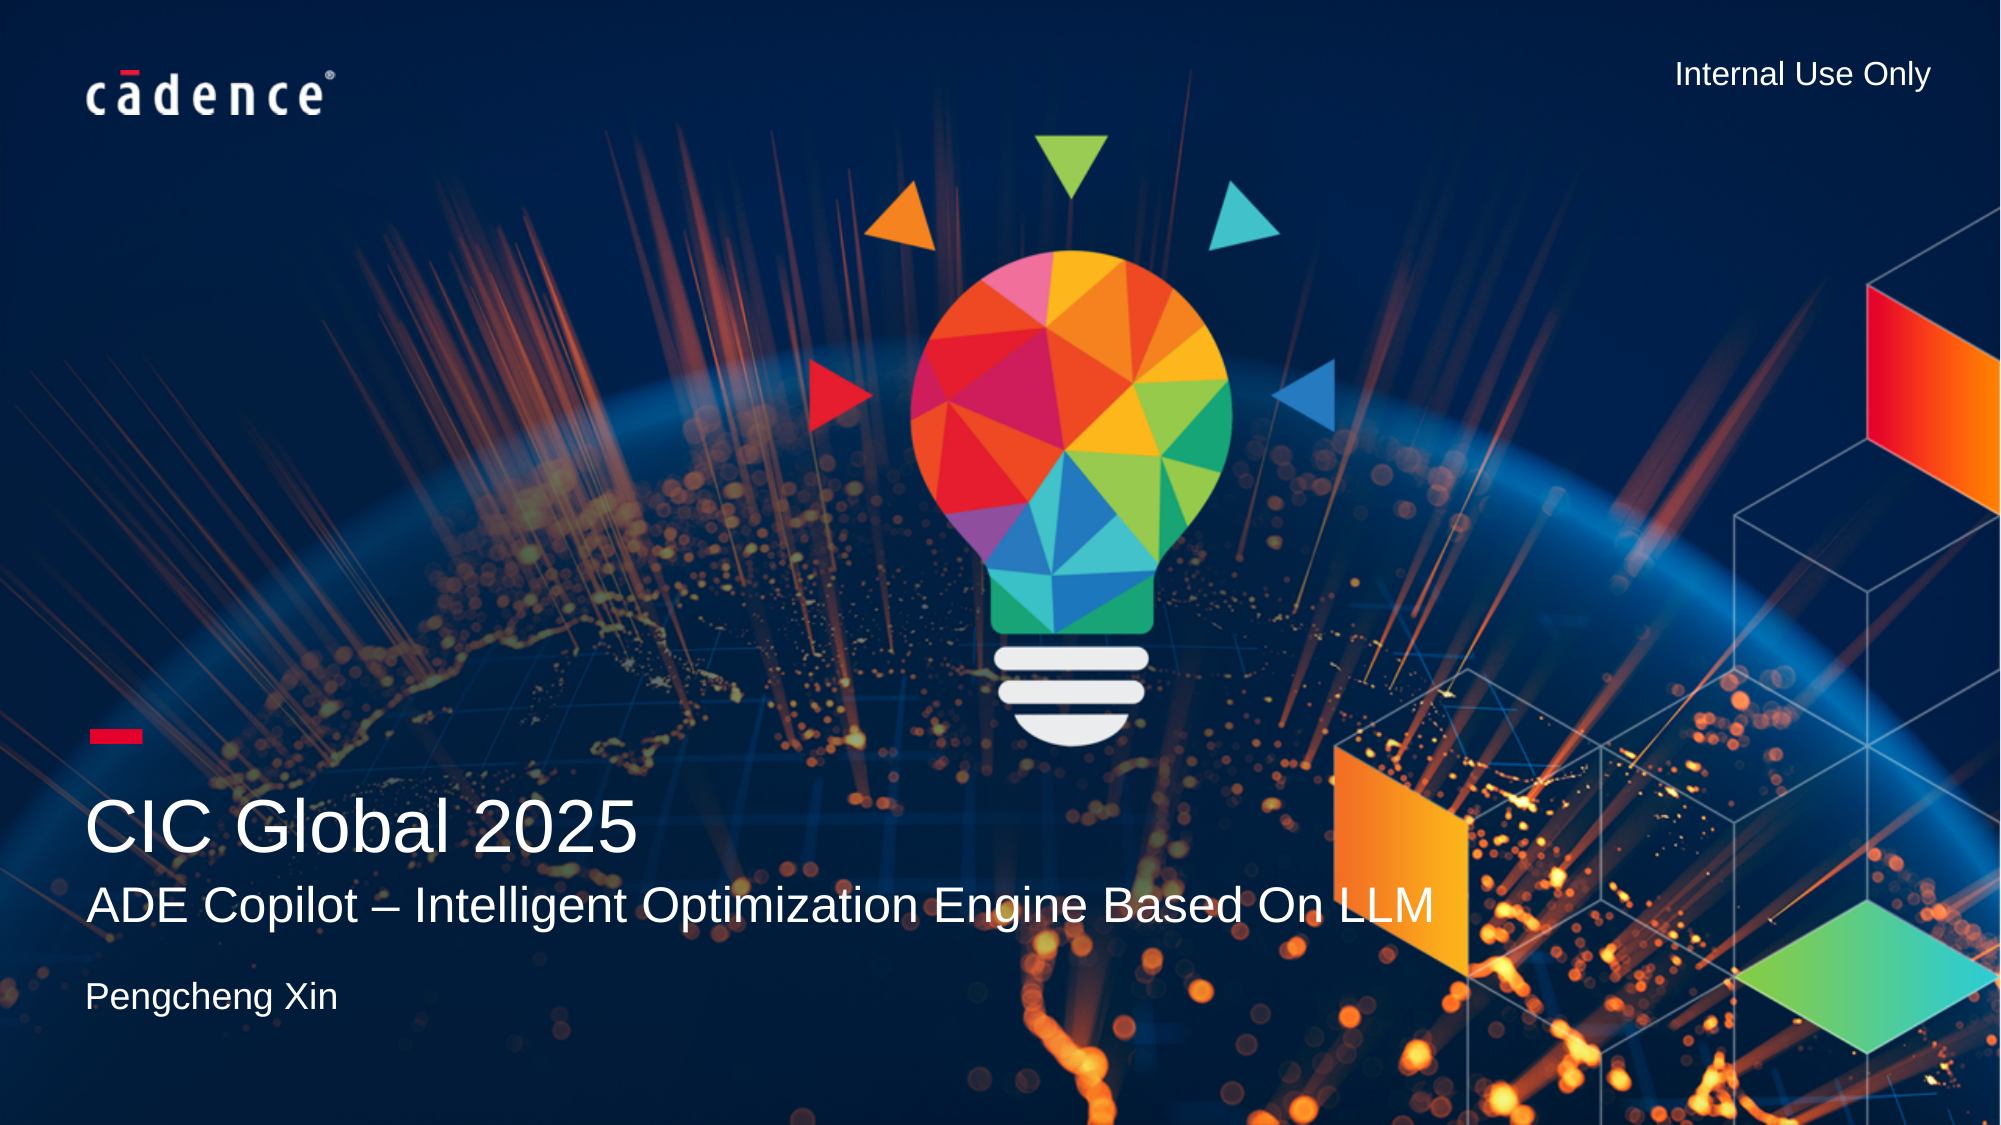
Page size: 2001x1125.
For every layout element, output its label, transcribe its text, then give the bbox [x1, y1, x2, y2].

subtitle ADE Copilot – Intelligent Optimization Engine Based On LLM [86, 872, 1916, 936]
picture [0, 0, 2001, 1125]
title CIC Global 2025 [69, 780, 1899, 873]
list Pengcheng Xin [69, 964, 1899, 1114]
